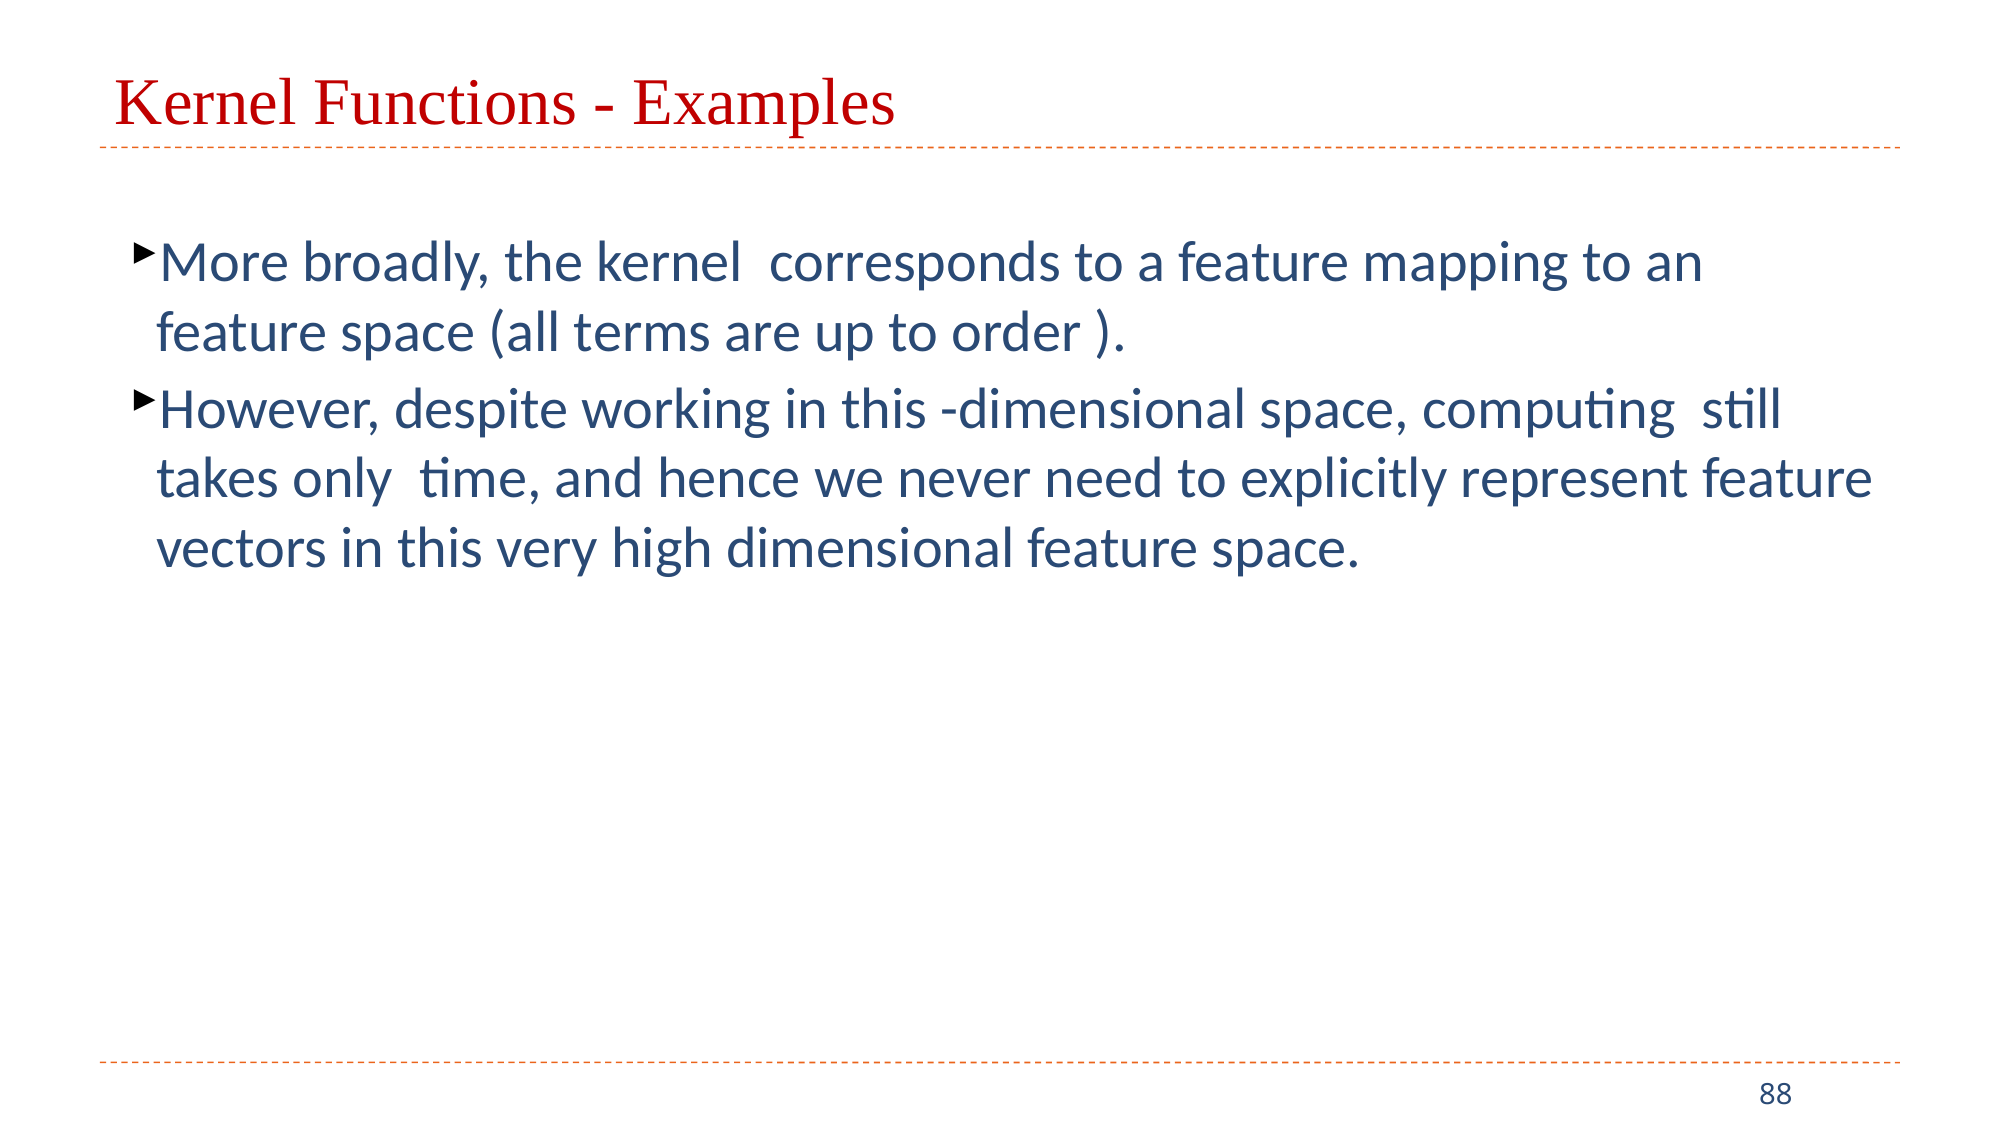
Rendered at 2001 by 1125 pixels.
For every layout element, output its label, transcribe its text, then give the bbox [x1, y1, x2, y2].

title Kernel Functions - Examples [99, 24, 1900, 146]
